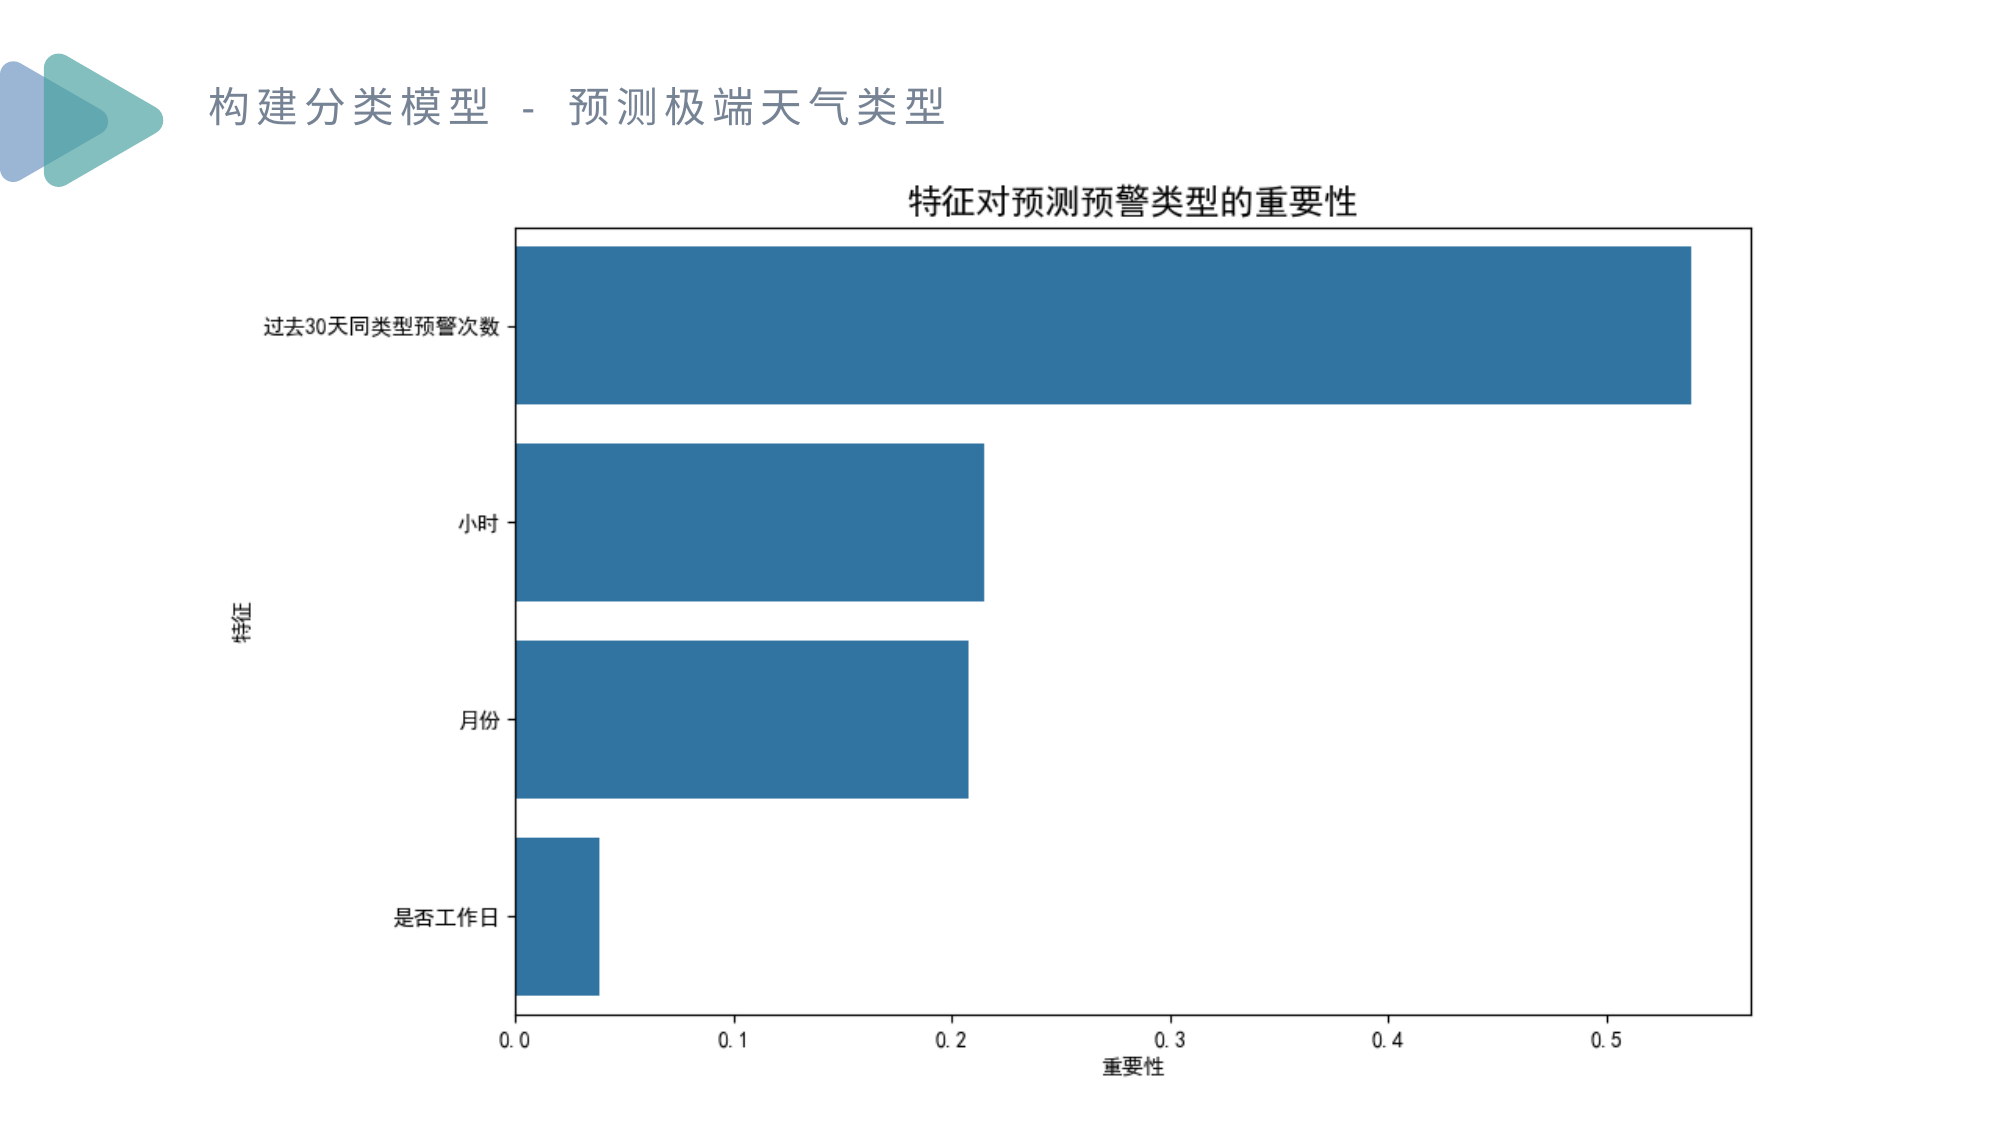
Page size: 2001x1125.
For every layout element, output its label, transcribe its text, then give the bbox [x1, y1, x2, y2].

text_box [0, 49, 166, 191]
text_box 构建分类模型 - 预测极端天气类型 [193, 73, 961, 139]
picture [218, 170, 1765, 1093]
